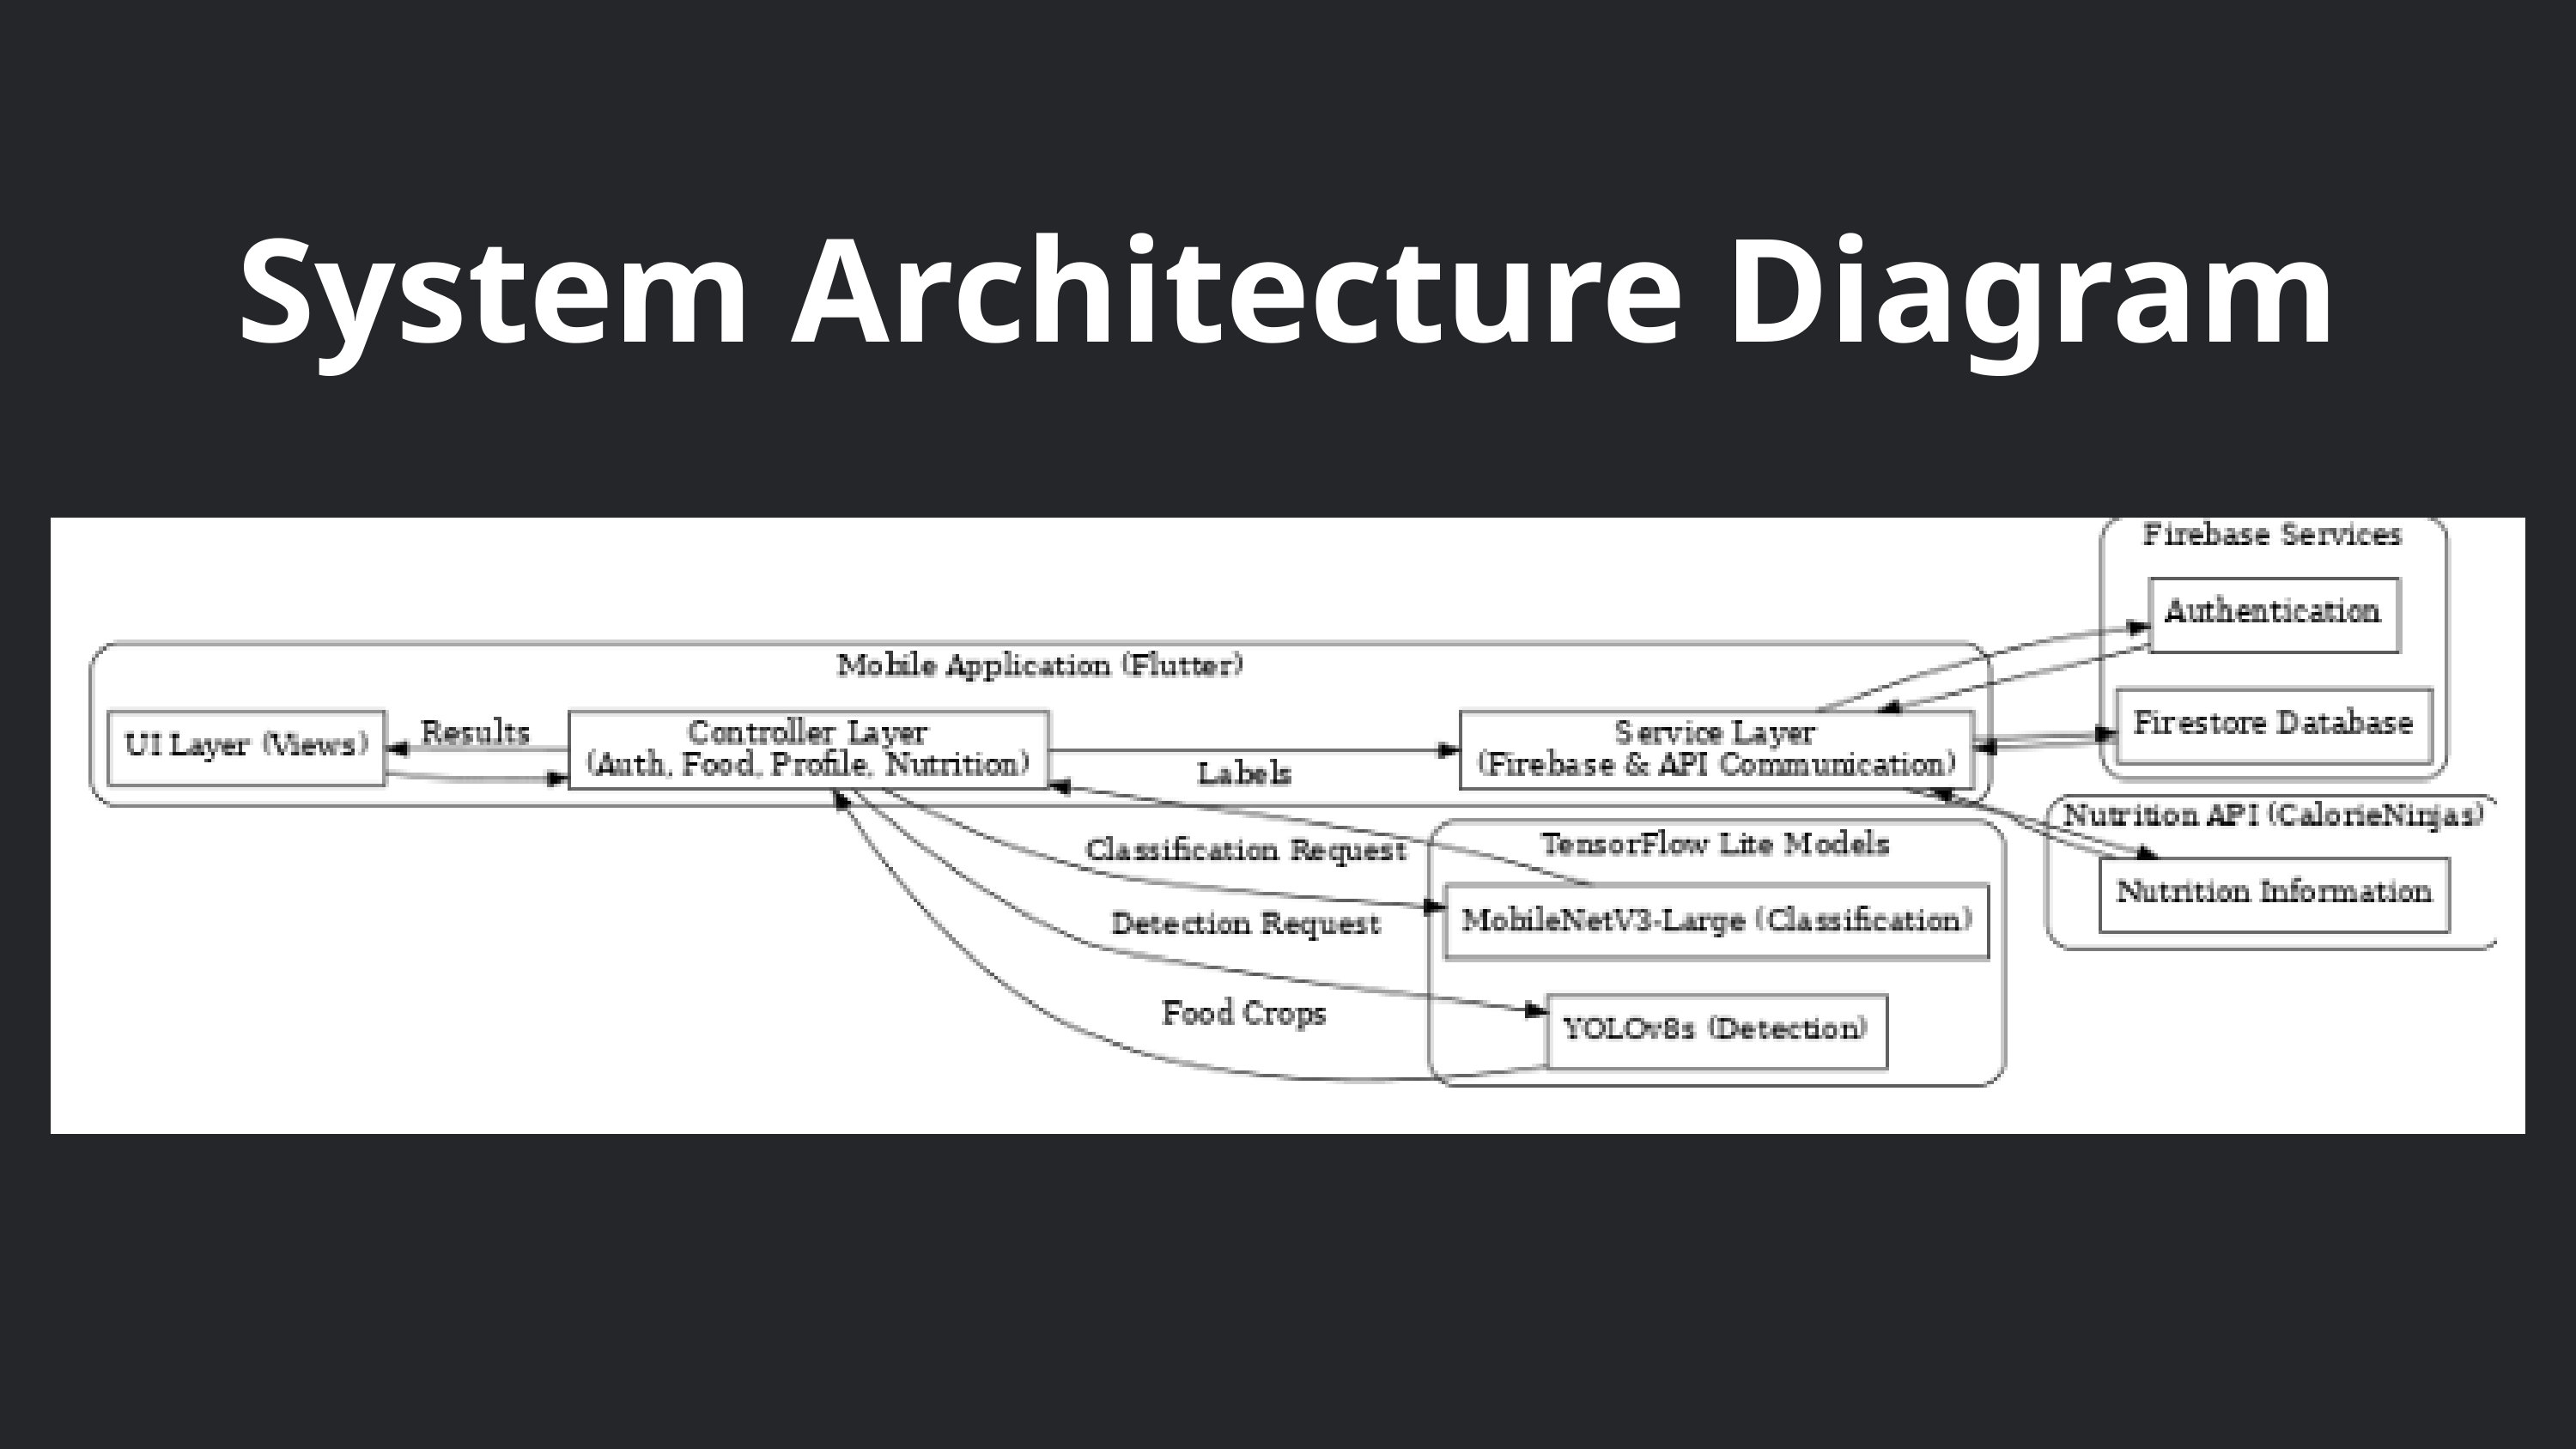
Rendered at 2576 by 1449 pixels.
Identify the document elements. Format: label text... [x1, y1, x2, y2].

text_box System Architecture Diagram [204, 198, 2372, 371]
text_box [51, 518, 2525, 1134]
